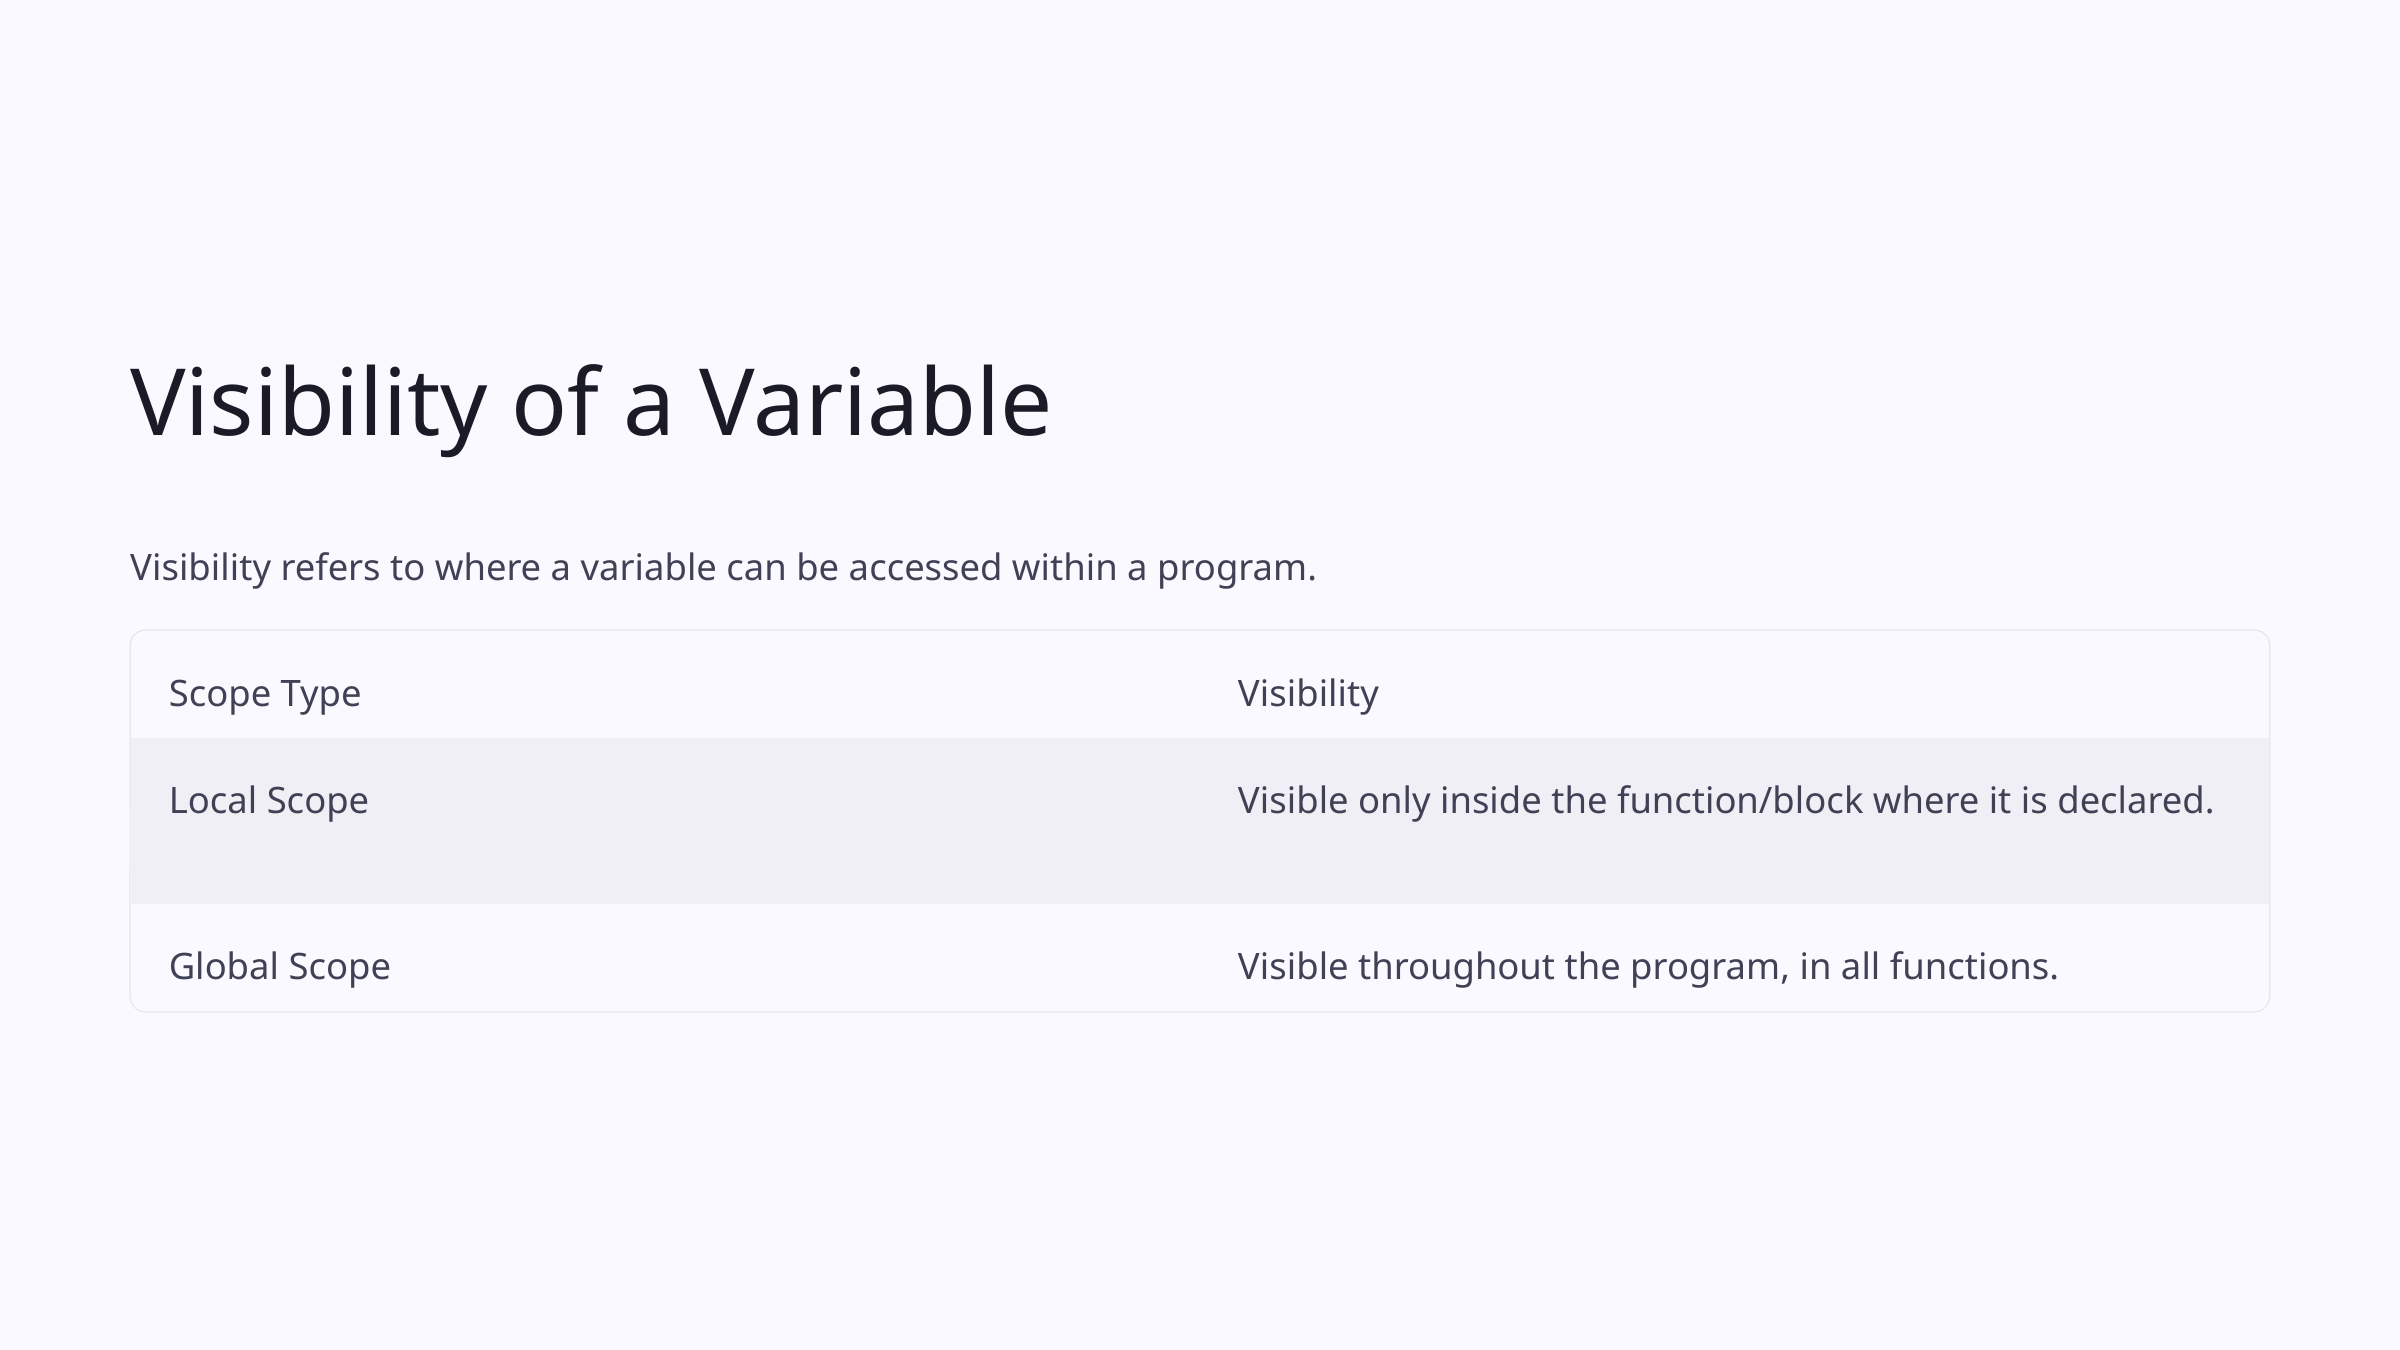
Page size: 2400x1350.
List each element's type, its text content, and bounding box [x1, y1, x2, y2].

text_box Local Scope [168, 761, 1163, 821]
text_box [131, 631, 2269, 737]
text_box Global Scope [168, 927, 1163, 988]
text_box [131, 904, 2269, 1011]
text_box Visibility refers to where a variable can be accessed within a program. [130, 528, 2270, 589]
text_box Visible only inside the function/block where it is declared. [1237, 761, 2232, 881]
text_box Visibility of a Variable [130, 337, 1120, 455]
text_box Visible throughout the program, in all functions. [1237, 927, 2232, 988]
text_box [131, 737, 2269, 904]
text_box Scope Type [168, 654, 1163, 715]
text_box Visibility [1237, 654, 2232, 715]
